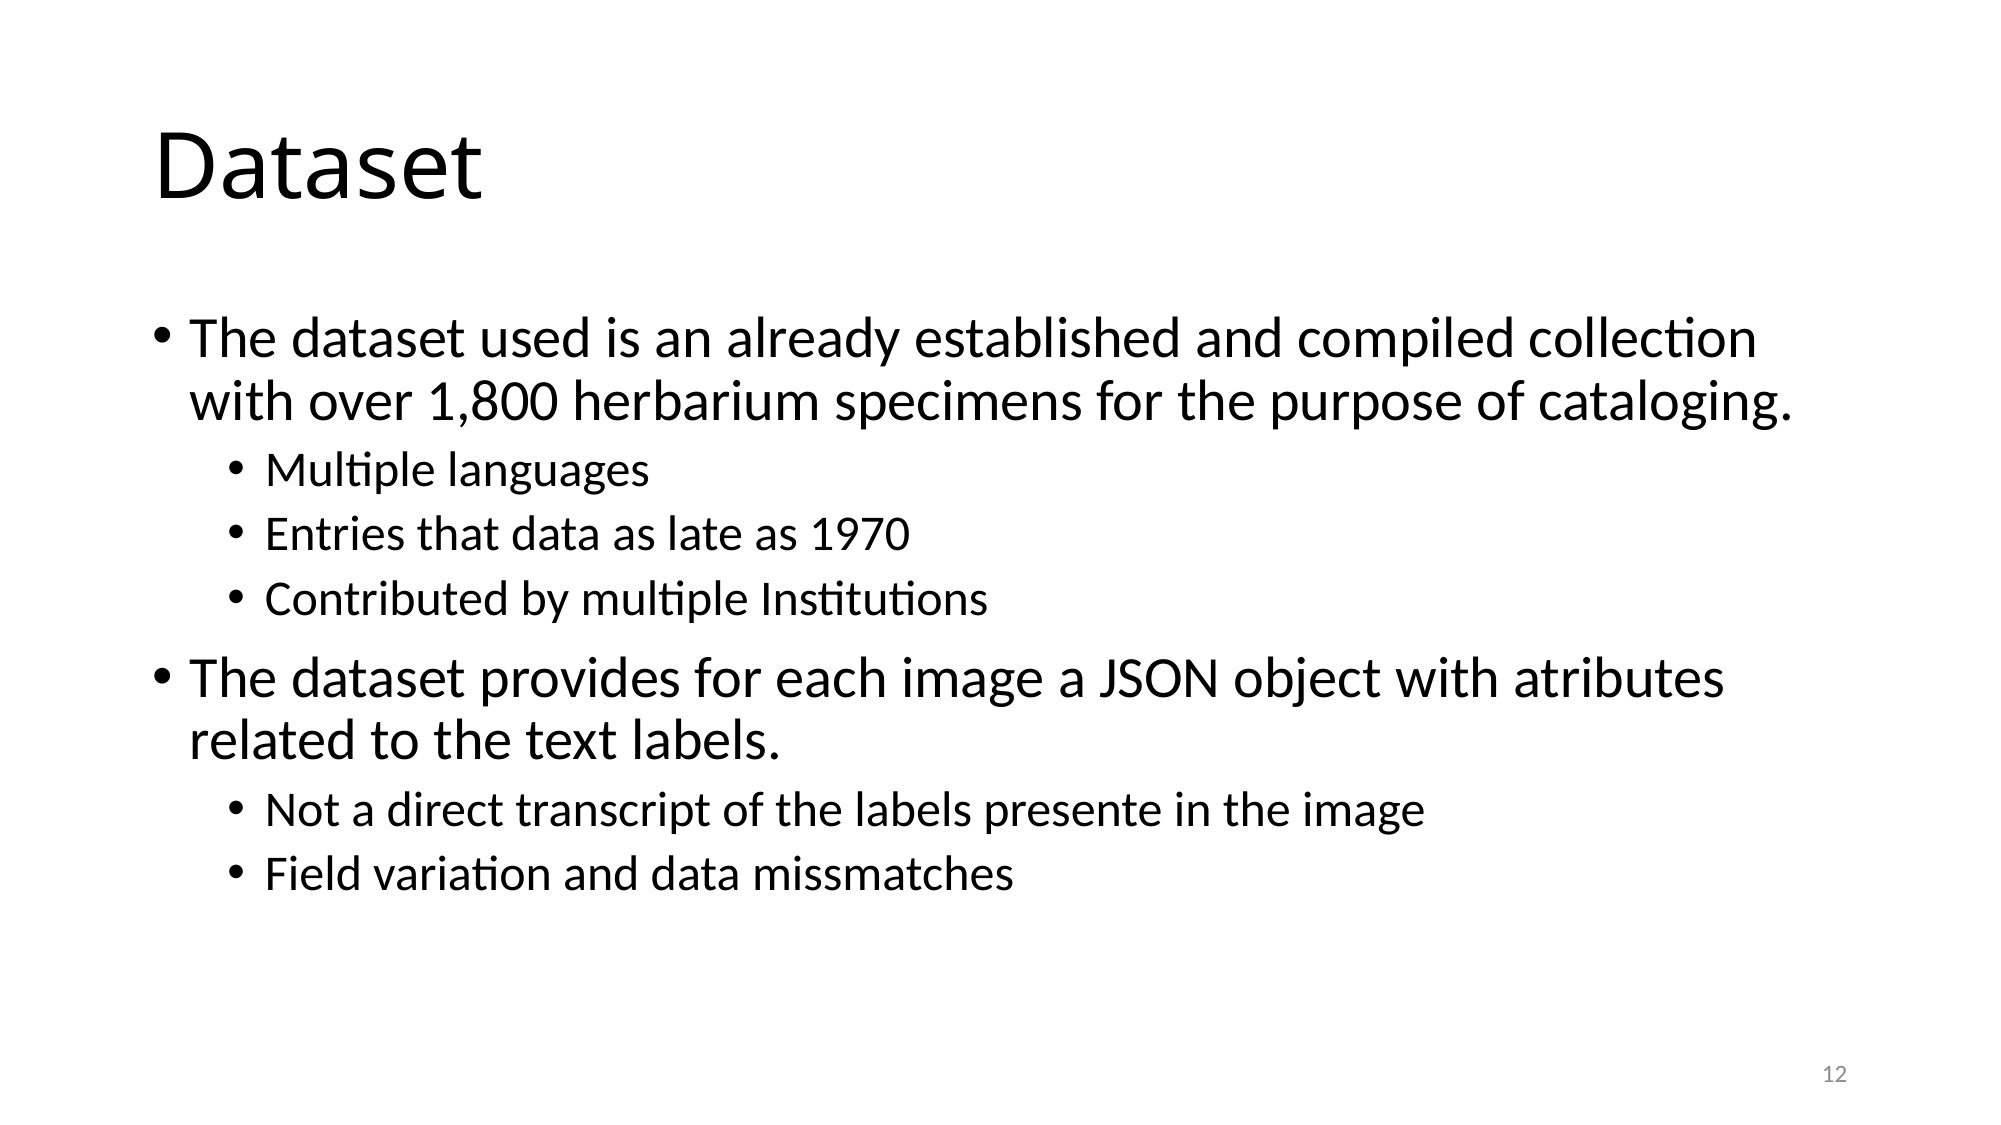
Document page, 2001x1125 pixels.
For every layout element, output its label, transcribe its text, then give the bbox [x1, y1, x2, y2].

list The dataset used is an already established and compiled collection with over 1,800 herbarium specimens for the purpose of cataloging. Multiple languages Entries that data as late as 1970 Contributed by multiple Institutions The dataset provides for each image a JSON object with atributes related to the text labels. Not a direct transcript of the labels presente in the image Field variation and data missmatches [137, 299, 1863, 1014]
slide_number 12 [1412, 1042, 1863, 1103]
title Dataset [137, 59, 1863, 278]
